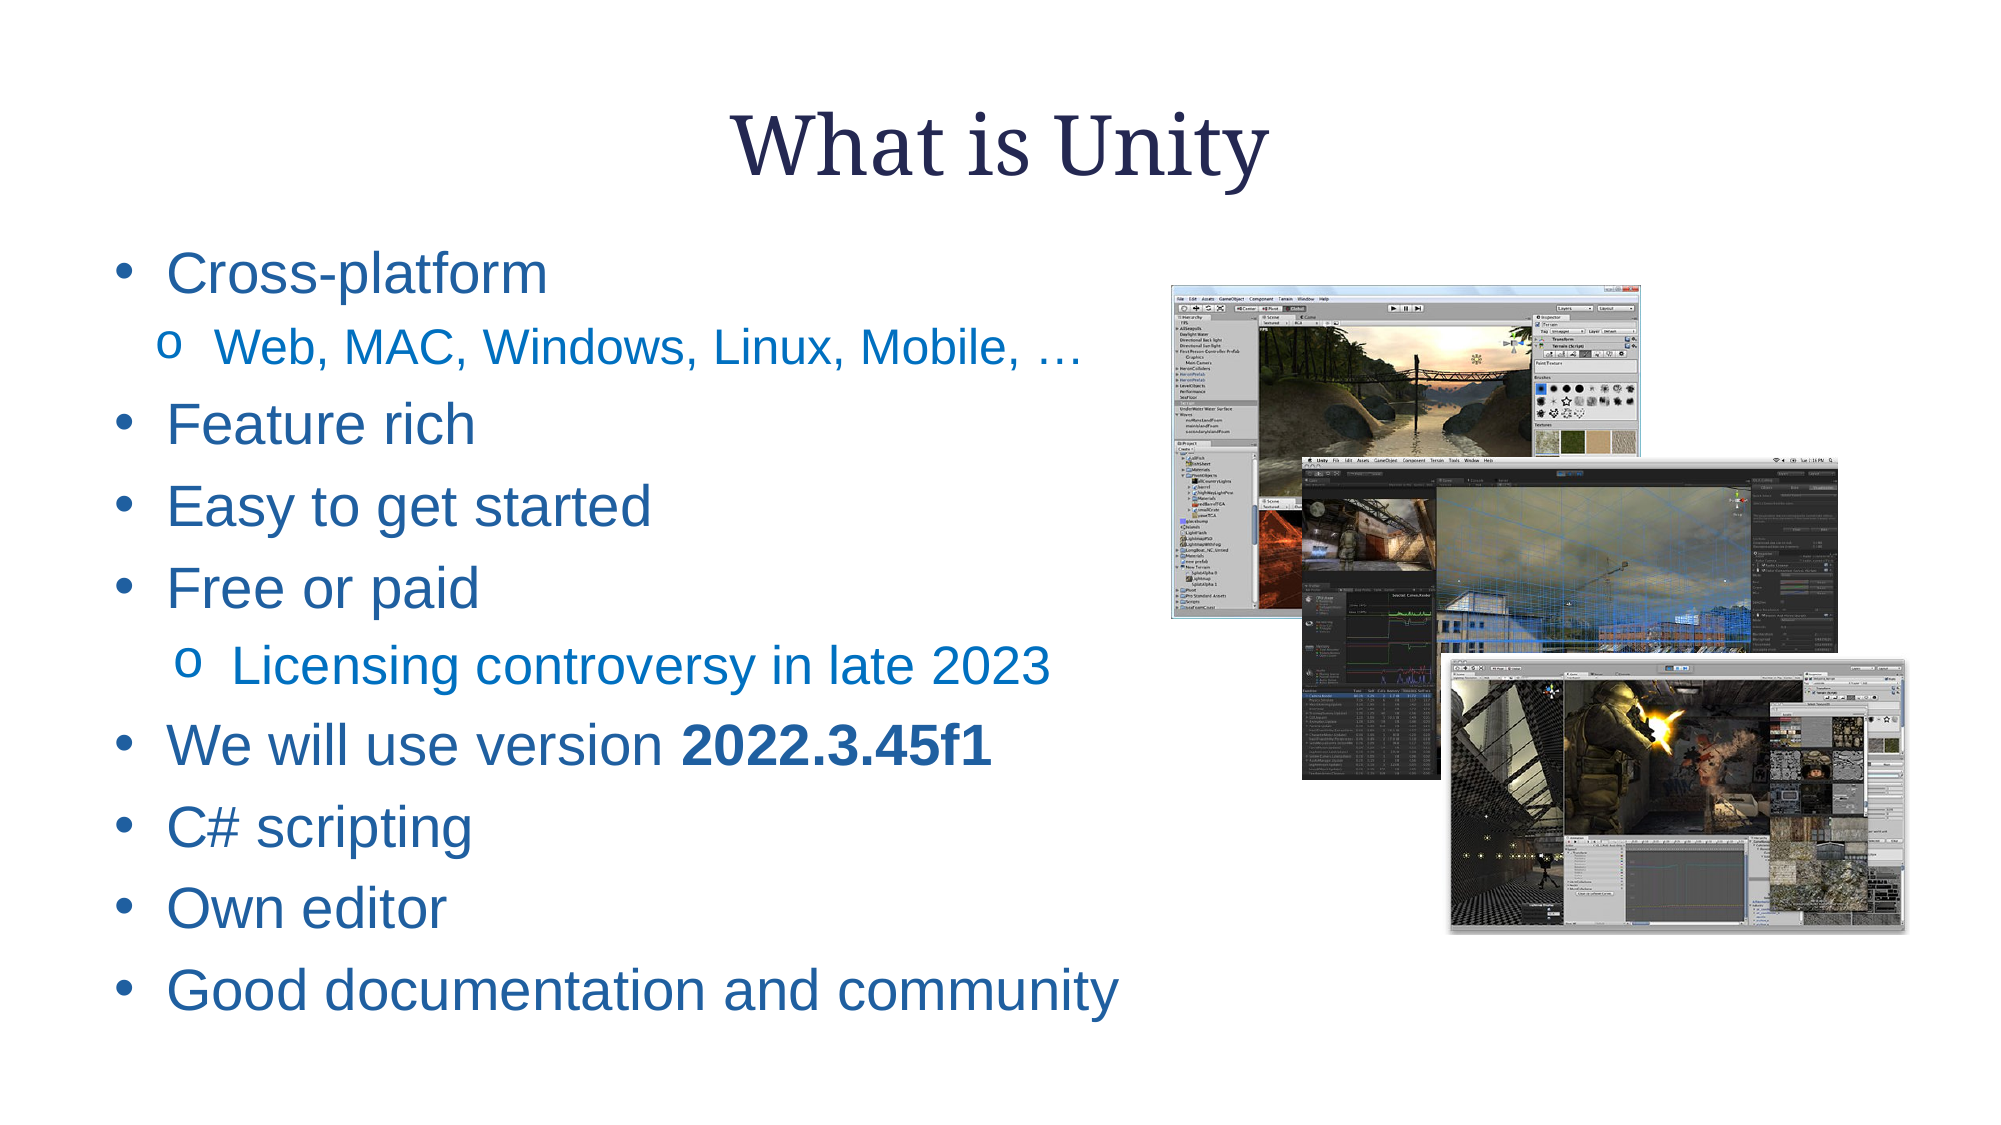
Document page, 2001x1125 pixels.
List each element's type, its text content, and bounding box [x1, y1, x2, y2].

title What is Unity [99, 0, 1900, 200]
list Cross-platform Web, MAC, Windows, Linux, Mobile, … Feature rich Easy to get started Free or paid Licensing controversy in late 2023 We will use version 2022.3.45f1 C# scripting Own editor Good documentation and community [99, 227, 1900, 1057]
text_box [1171, 284, 1910, 935]
